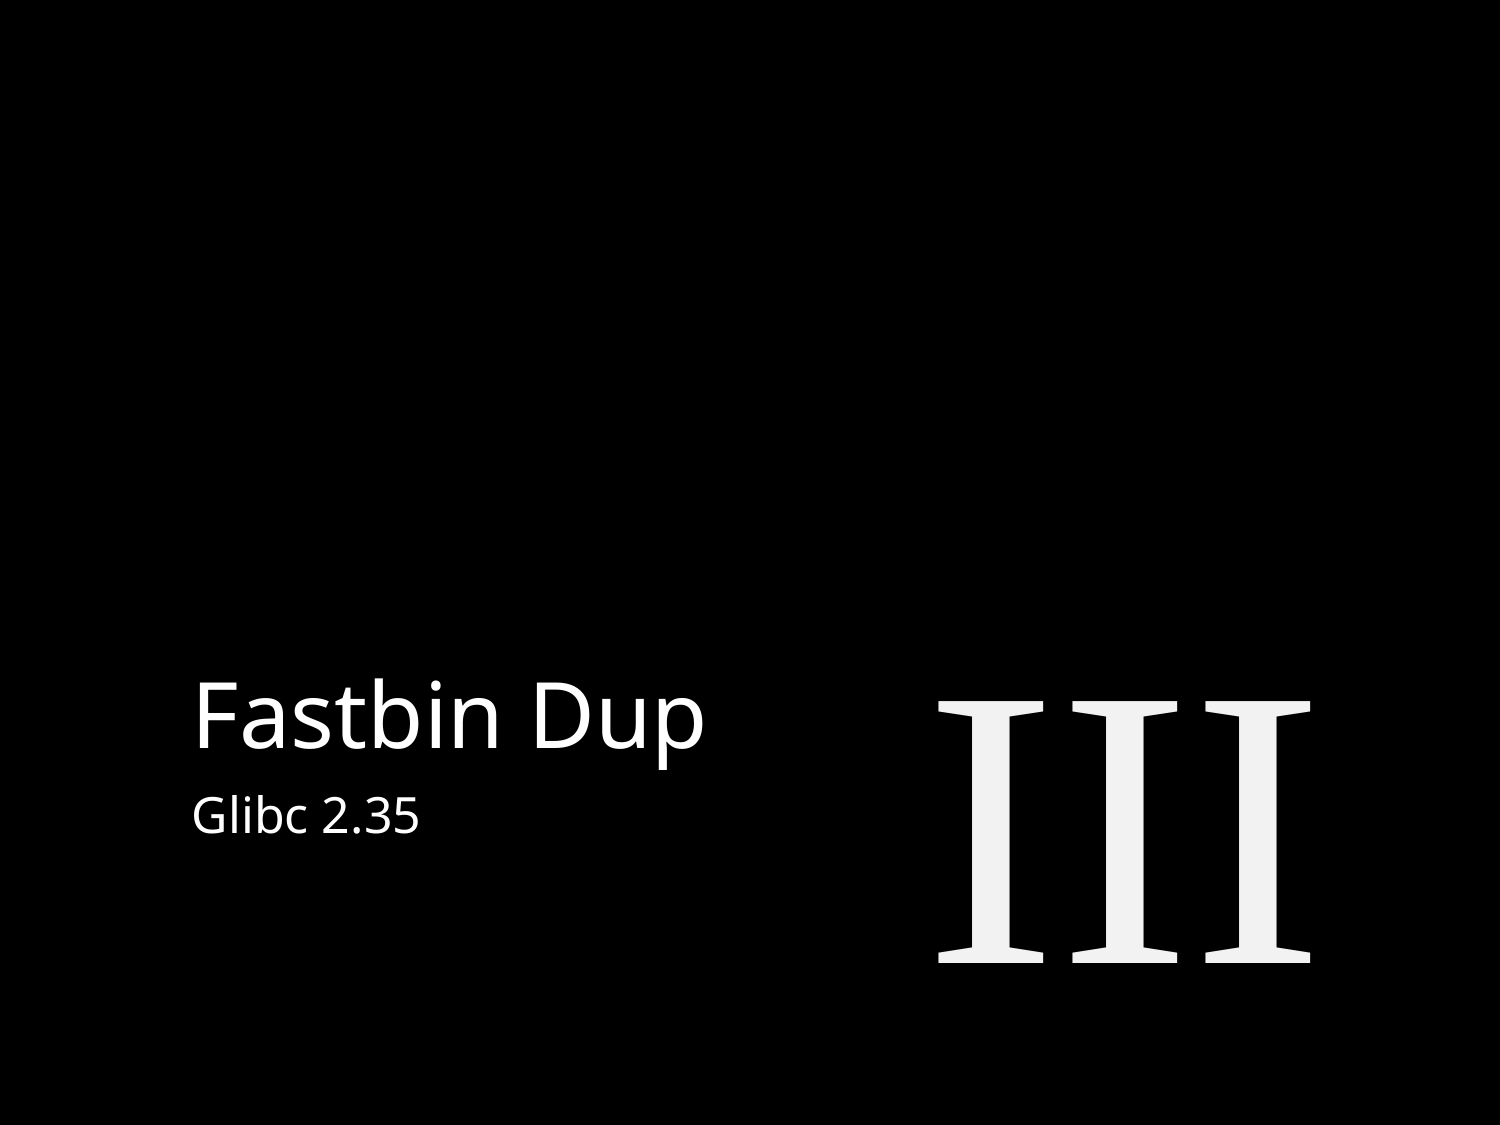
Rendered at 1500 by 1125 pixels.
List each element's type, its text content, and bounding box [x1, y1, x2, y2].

text_box Fastbin Dup [177, 649, 749, 775]
text_box Glibc 2.35 [177, 775, 749, 851]
text_box III [749, 556, 1500, 1051]
